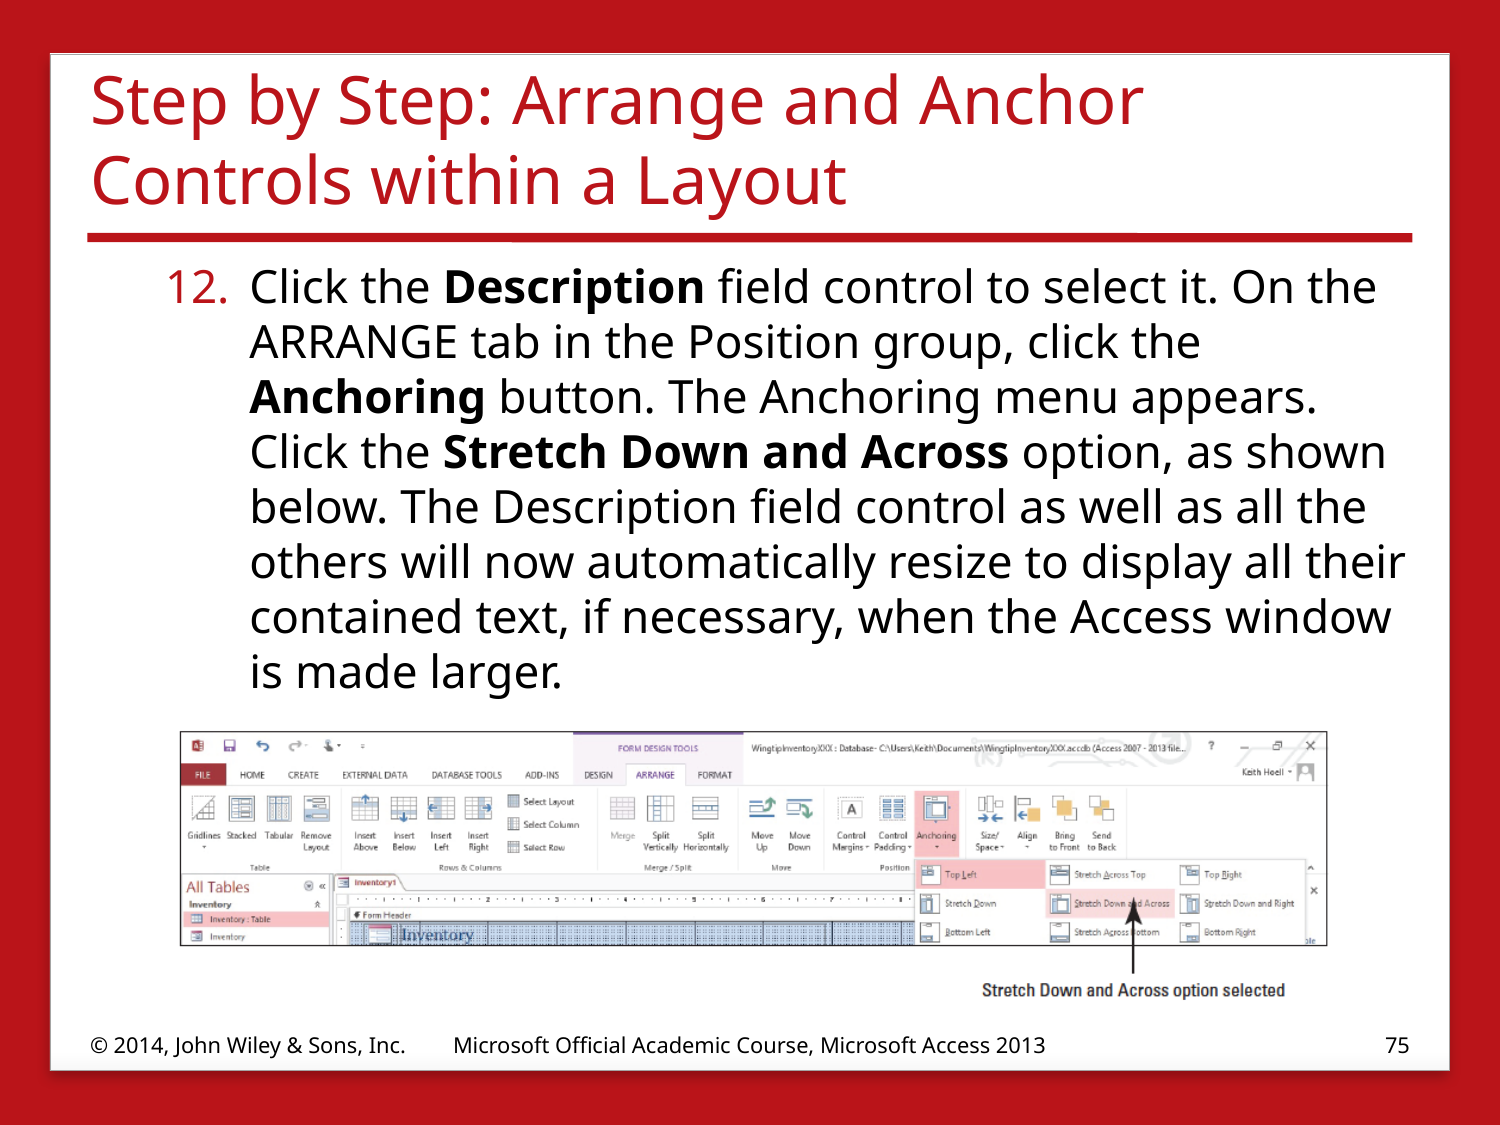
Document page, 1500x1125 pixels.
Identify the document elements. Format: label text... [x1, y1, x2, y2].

list Click the Description field control to select it. On the ARRANGE tab in the Position group, click the Anchoring button. The Anchoring menu appears. Click the Stretch Down and Across option, as shown below. The Description field control as well as all the others will now automatically resize to display all their contained text, if necessary, when the Access window is made larger. [75, 249, 1425, 1063]
footer Microsoft Official Academic Course, Microsoft Access 2013 [431, 1024, 1069, 1103]
slide_number © 2014, John Wiley & Sons, Inc. [74, 1024, 426, 1103]
slide_number 75 [1074, 1024, 1426, 1103]
picture [174, 724, 1337, 1006]
title Step by Step: Arrange and Anchor Controls within a Layout [74, 74, 1426, 226]
